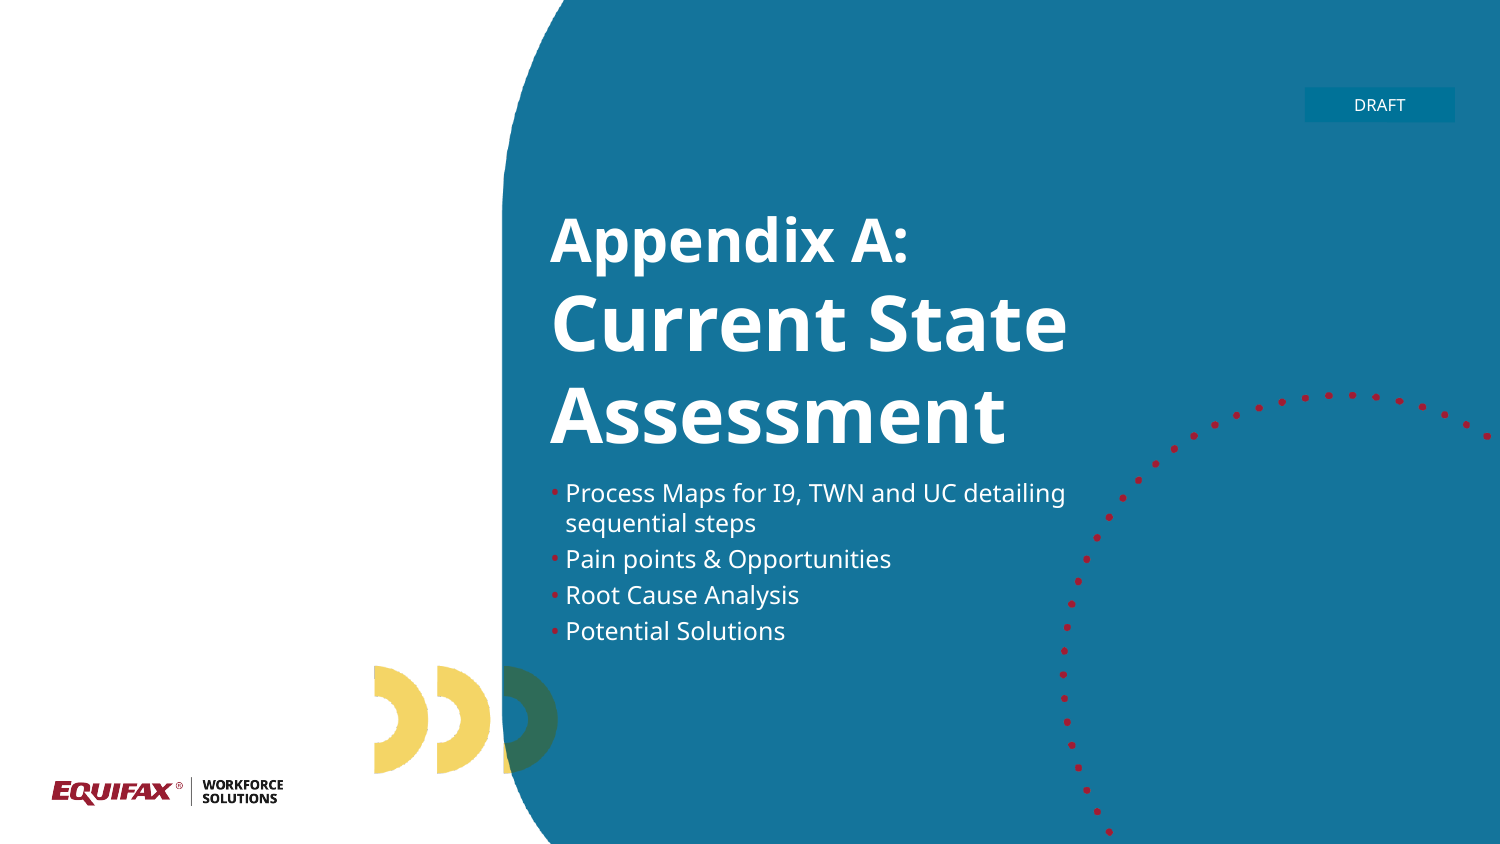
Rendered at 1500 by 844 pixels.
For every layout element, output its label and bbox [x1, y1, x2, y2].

title [550, 135, 1413, 460]
subtitle [550, 477, 1076, 630]
picture [0, 0, 1500, 844]
text_box [1304, 87, 1455, 123]
